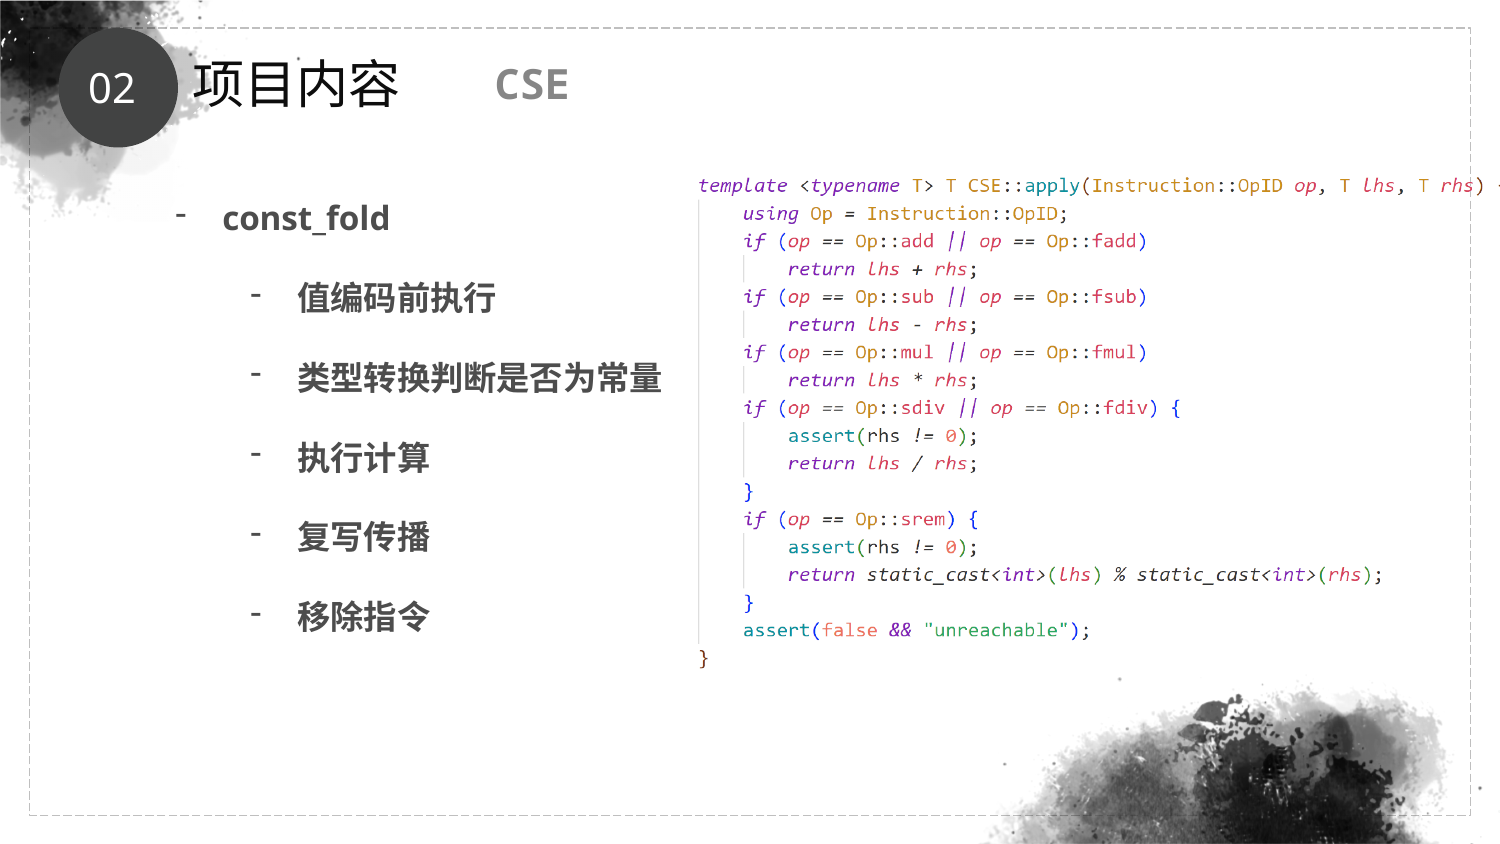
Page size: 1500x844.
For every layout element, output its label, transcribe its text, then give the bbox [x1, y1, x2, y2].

text_box [66, 25, 171, 54]
picture [690, 161, 1500, 677]
text_box 项目内容 [178, 43, 604, 122]
text_box 02 [29, 54, 195, 120]
text_box [65, 120, 171, 150]
text_box const_fold 值编码前执行 类型转换判断是否为常量 执行计算 复写传播 移除指令 [100, 197, 685, 637]
text_box CSE [244, 57, 570, 92]
